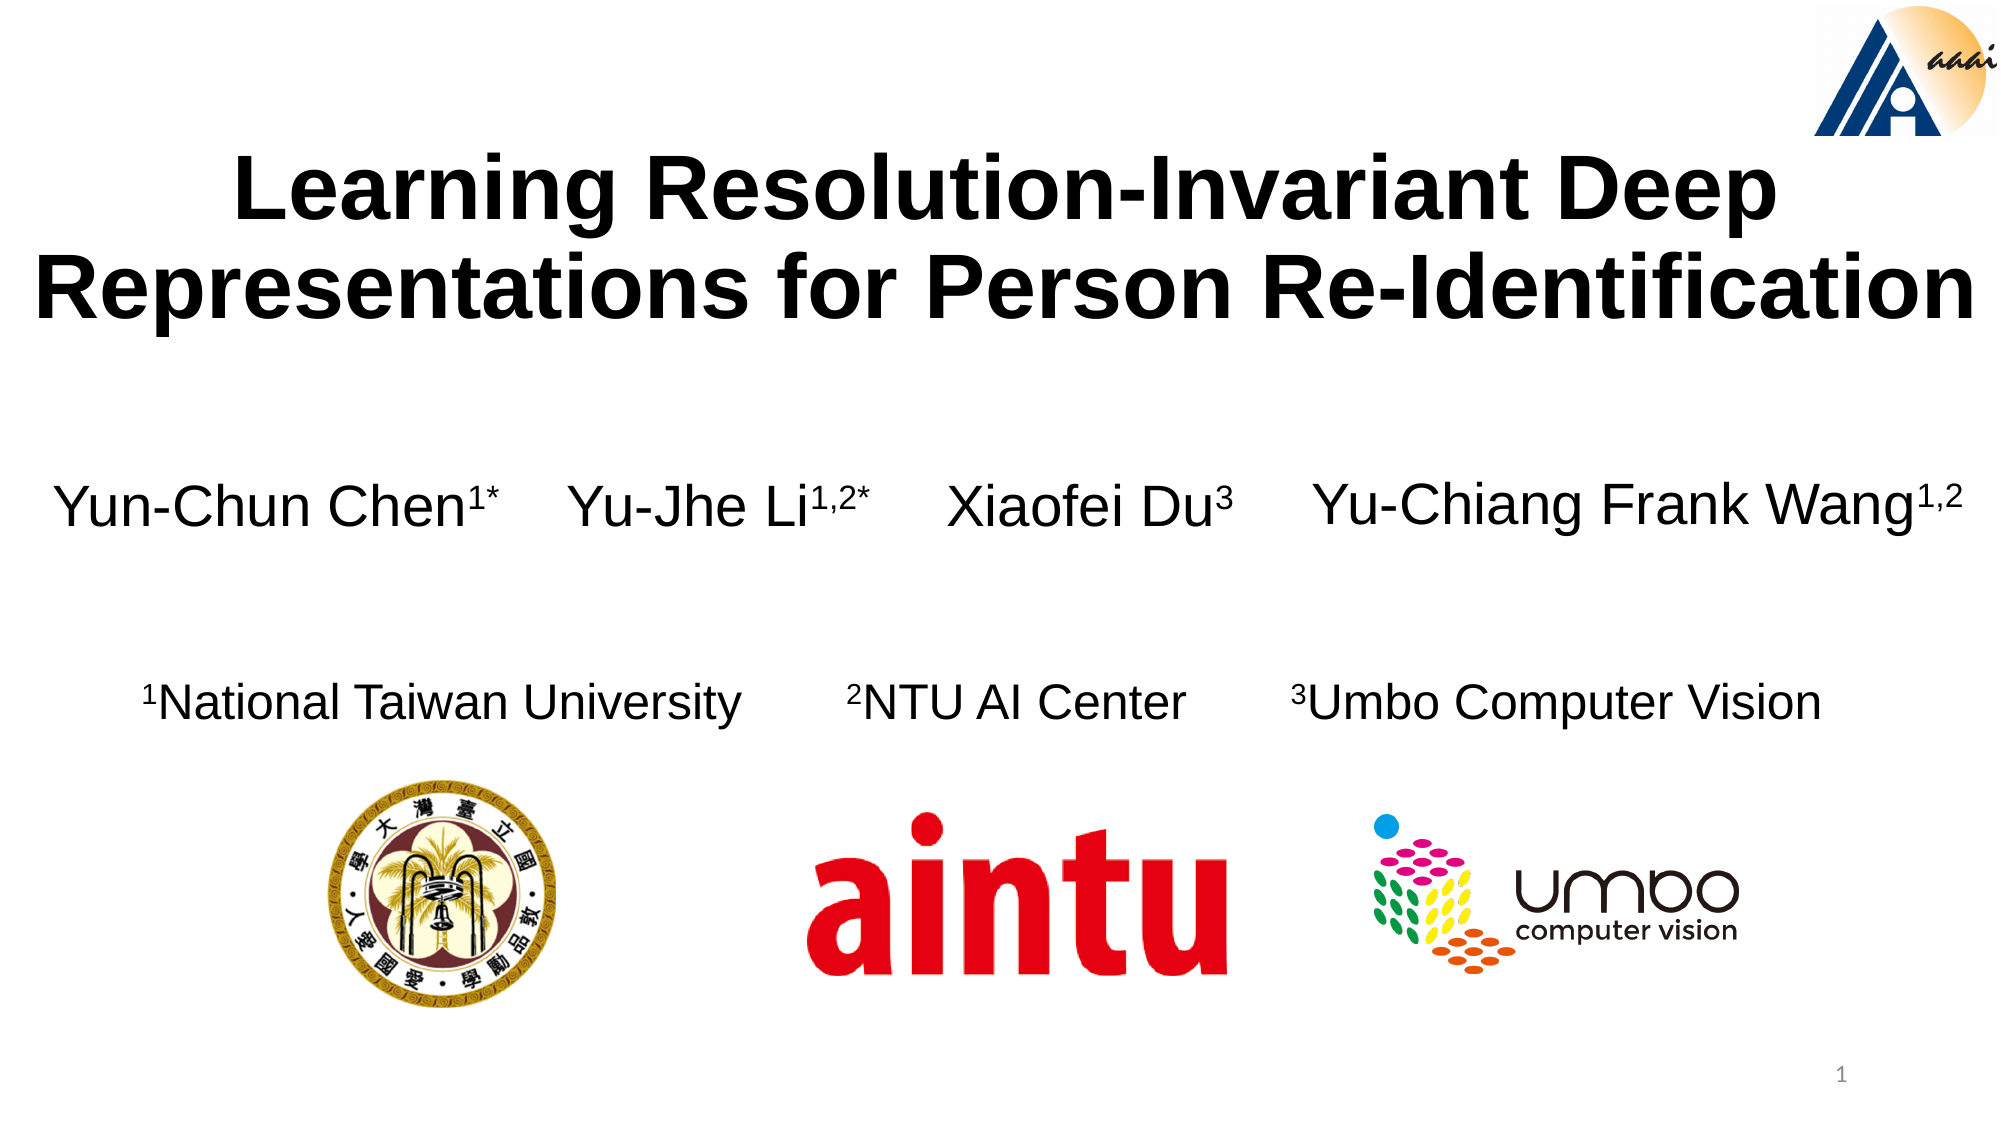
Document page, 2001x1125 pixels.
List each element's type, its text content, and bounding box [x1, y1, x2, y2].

text_box 3Umbo Computer Vision [1275, 662, 1838, 737]
text_box 2NTU AI Center [831, 662, 1203, 737]
text_box Yu-Chiang Frank Wang1,2 [1297, 458, 1979, 544]
title Learning Resolution-Invariant Deep Representations for Person Re-Identification [16, 137, 1999, 346]
text_box Yu-Jhe Li1,2* [551, 461, 886, 546]
picture [327, 780, 556, 1008]
text_box Xiaofei Du3 [931, 461, 1249, 546]
picture [807, 812, 1227, 976]
picture [1374, 814, 1381, 821]
picture [1374, 814, 1739, 974]
text_box Yun-Chun Chen1* [37, 461, 515, 546]
text_box 1National Taiwan University [126, 662, 757, 737]
picture [1814, 6, 1997, 136]
slide_number 1 [1412, 1042, 1863, 1103]
